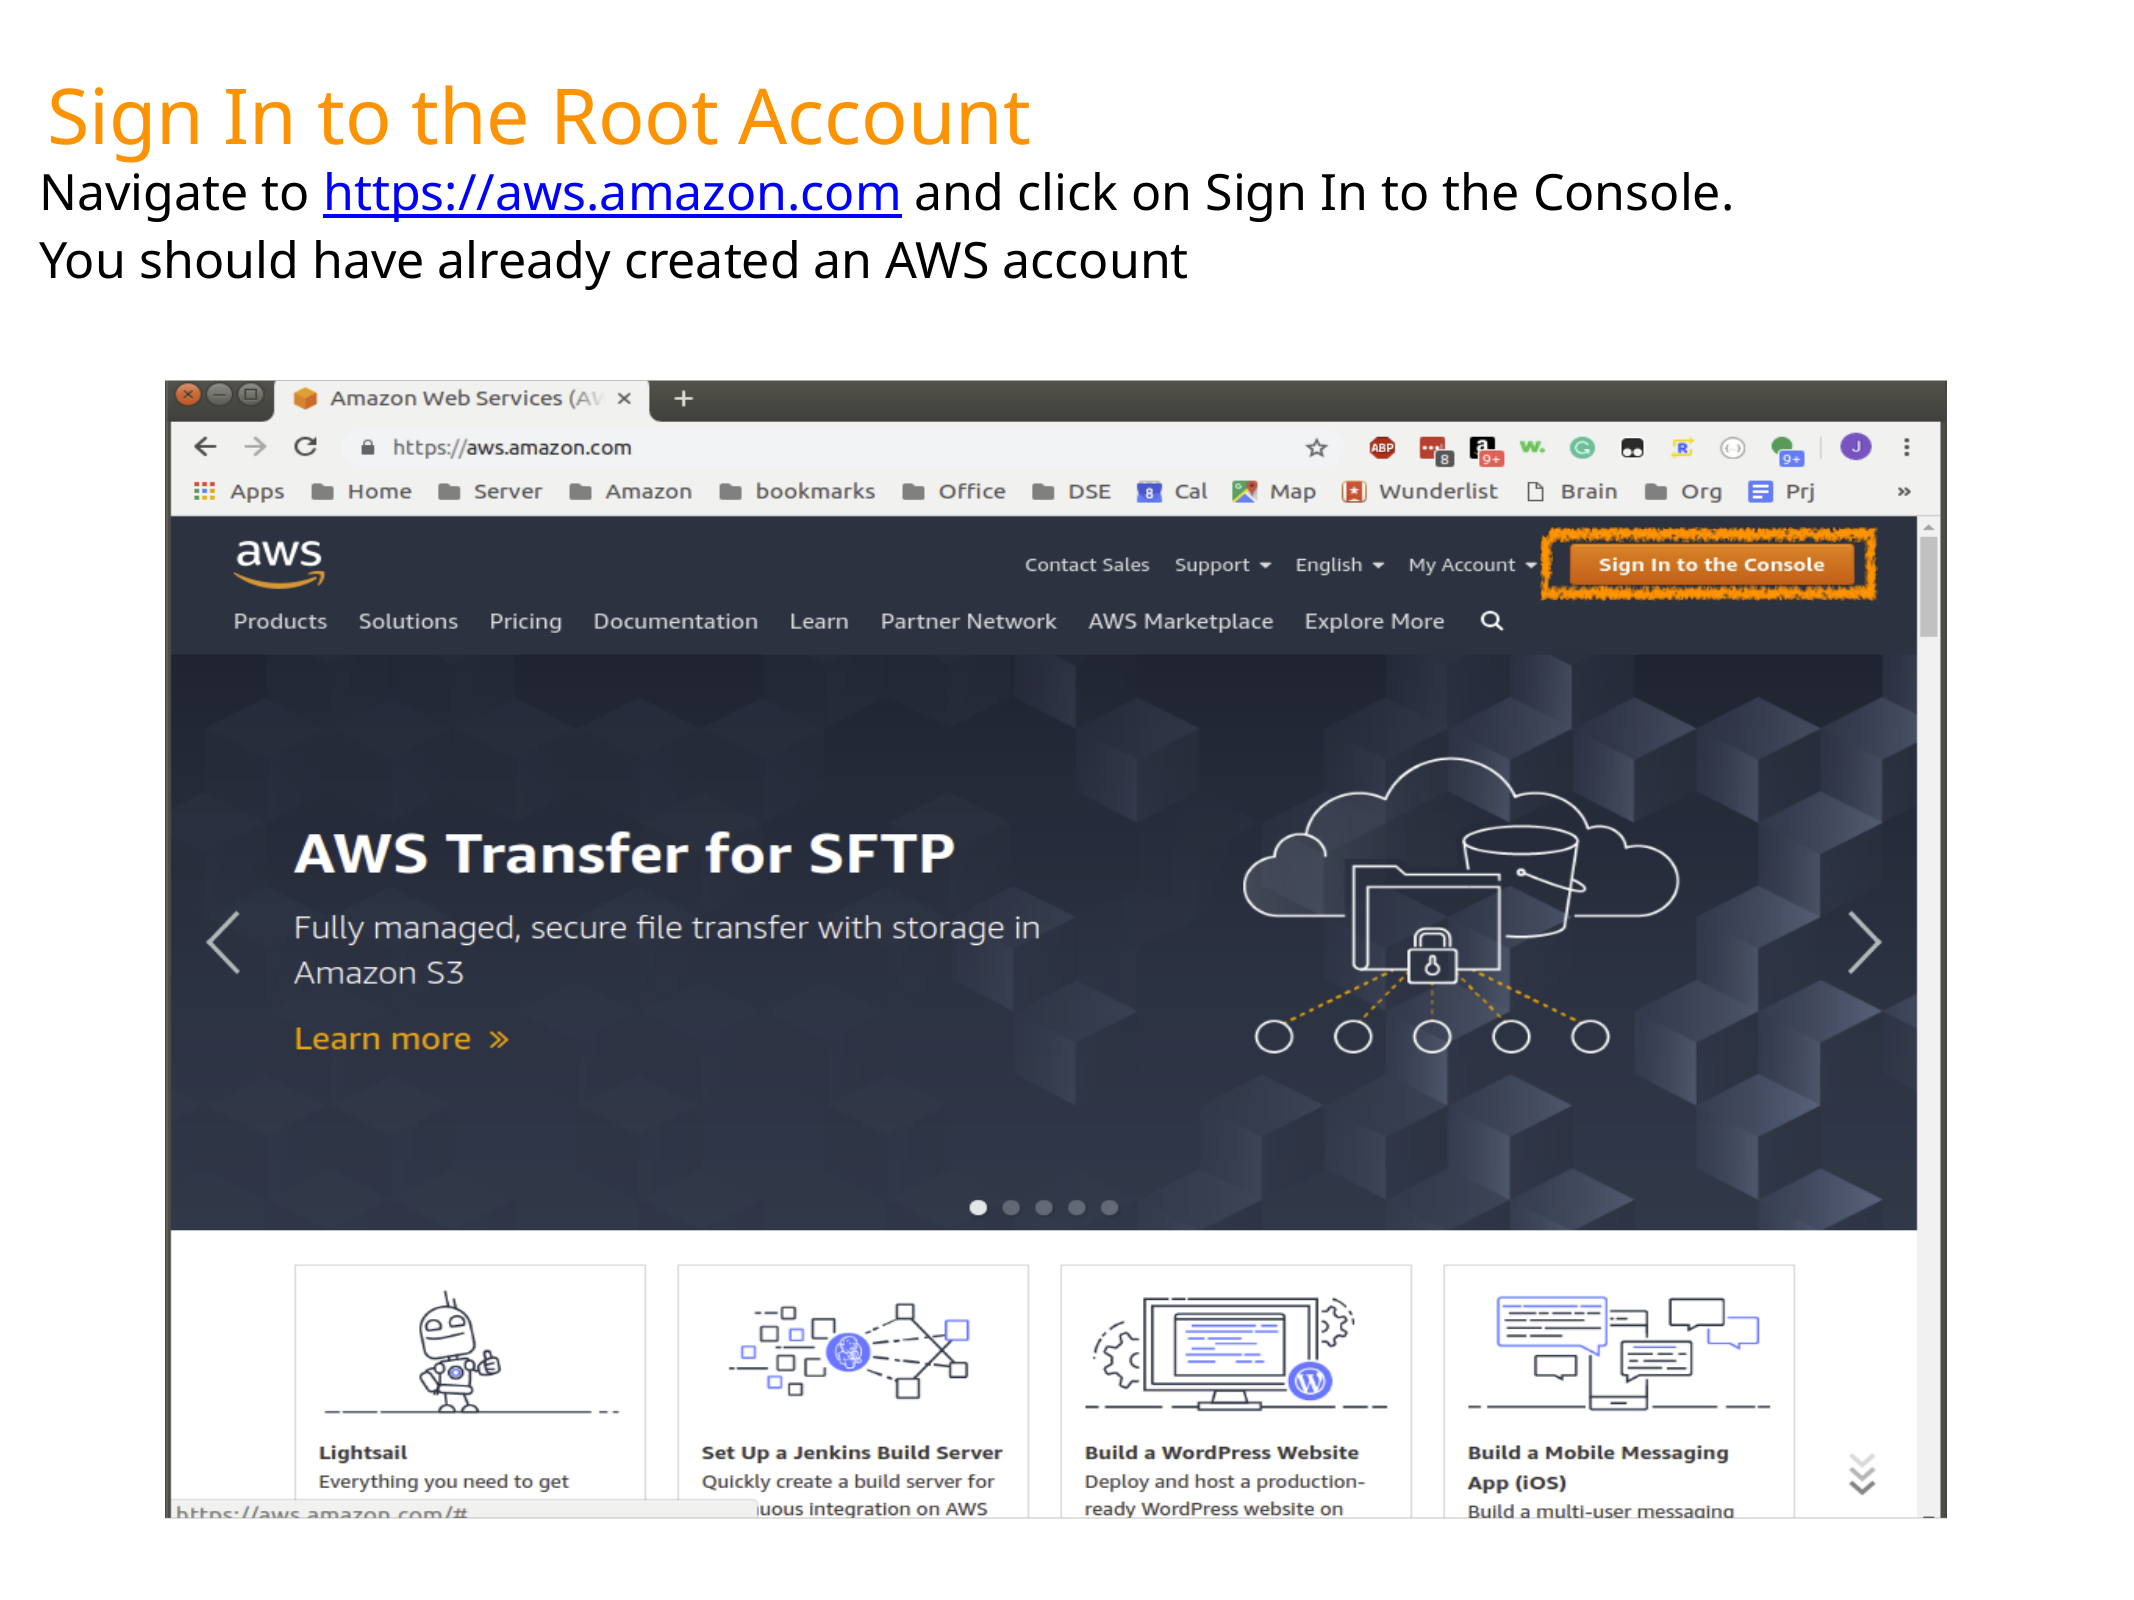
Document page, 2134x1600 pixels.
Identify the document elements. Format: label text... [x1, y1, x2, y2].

picture [165, 363, 1947, 1536]
text_box Navigate to https://aws.amazon.com and click on Sign In to the Console. You should have already created an AWS account [31, 156, 1867, 293]
text_box Sign In to the Root Account [38, 58, 1106, 156]
